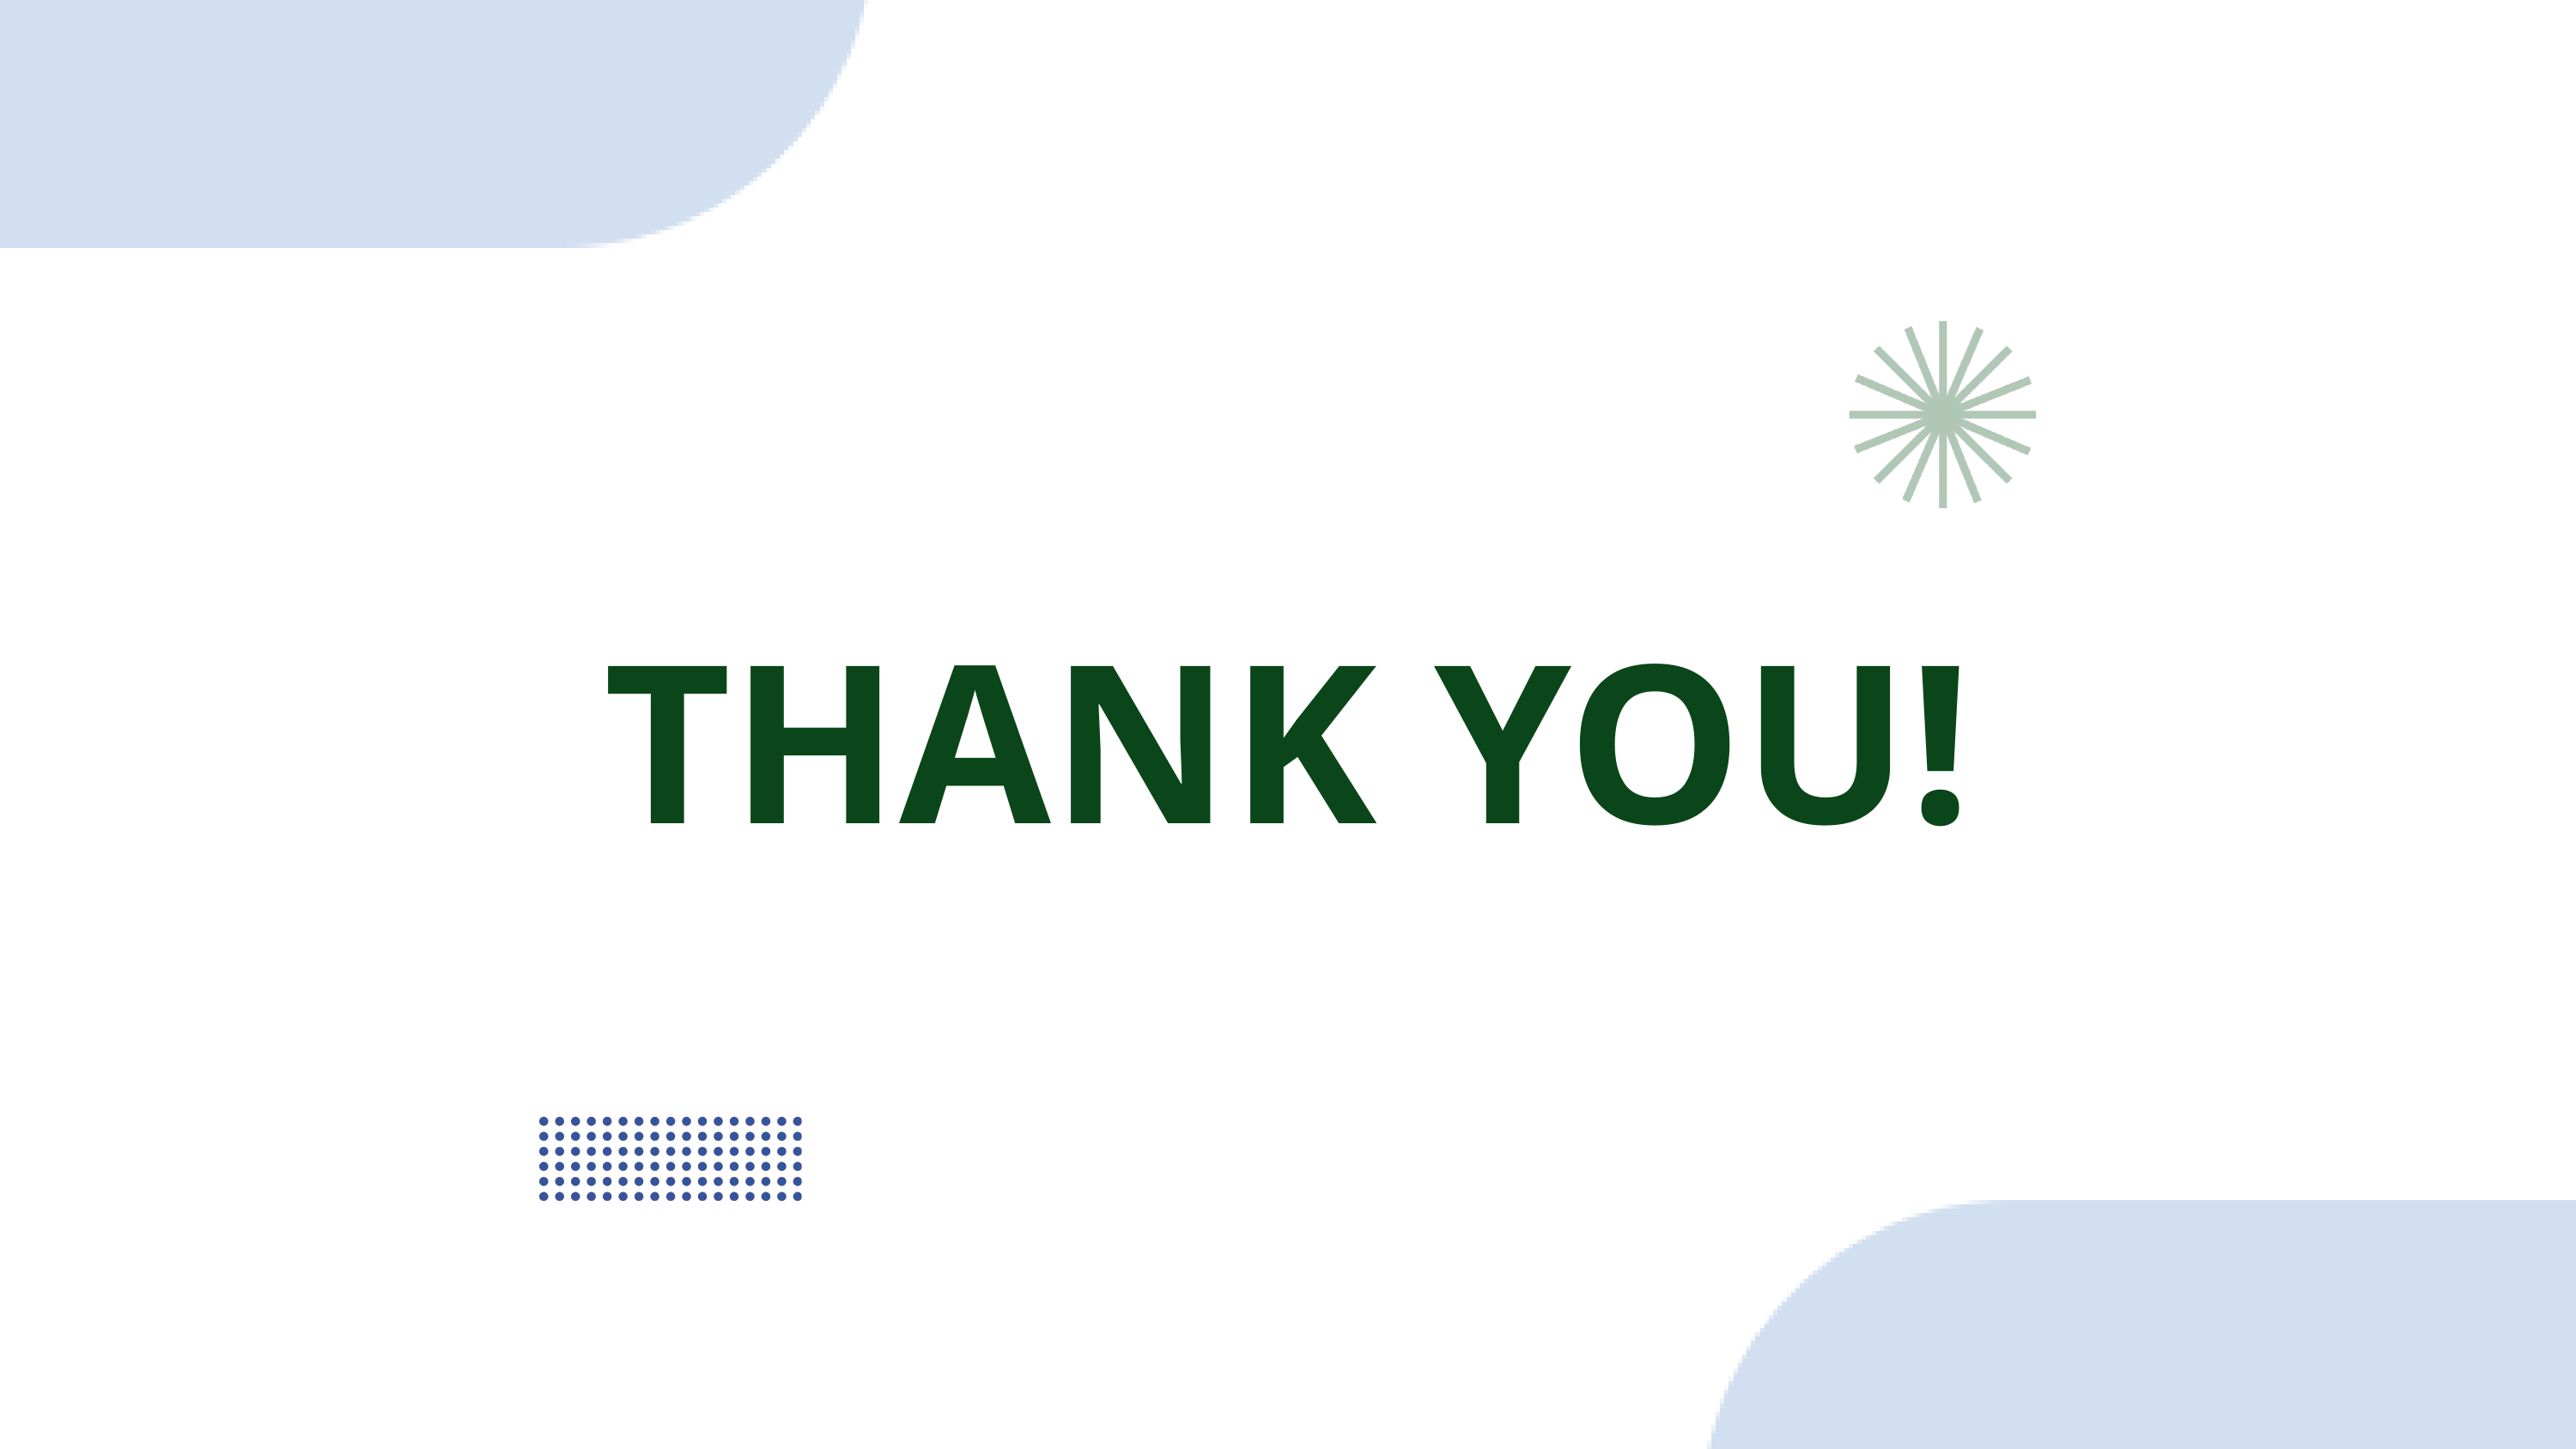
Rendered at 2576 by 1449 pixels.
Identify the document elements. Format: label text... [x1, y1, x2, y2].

text_box [539, 1117, 802, 1201]
text_box [1849, 321, 2037, 508]
text_box [0, 0, 873, 248]
text_box THANK YOU! [523, 559, 2053, 868]
text_box [1703, 1200, 2576, 1449]
